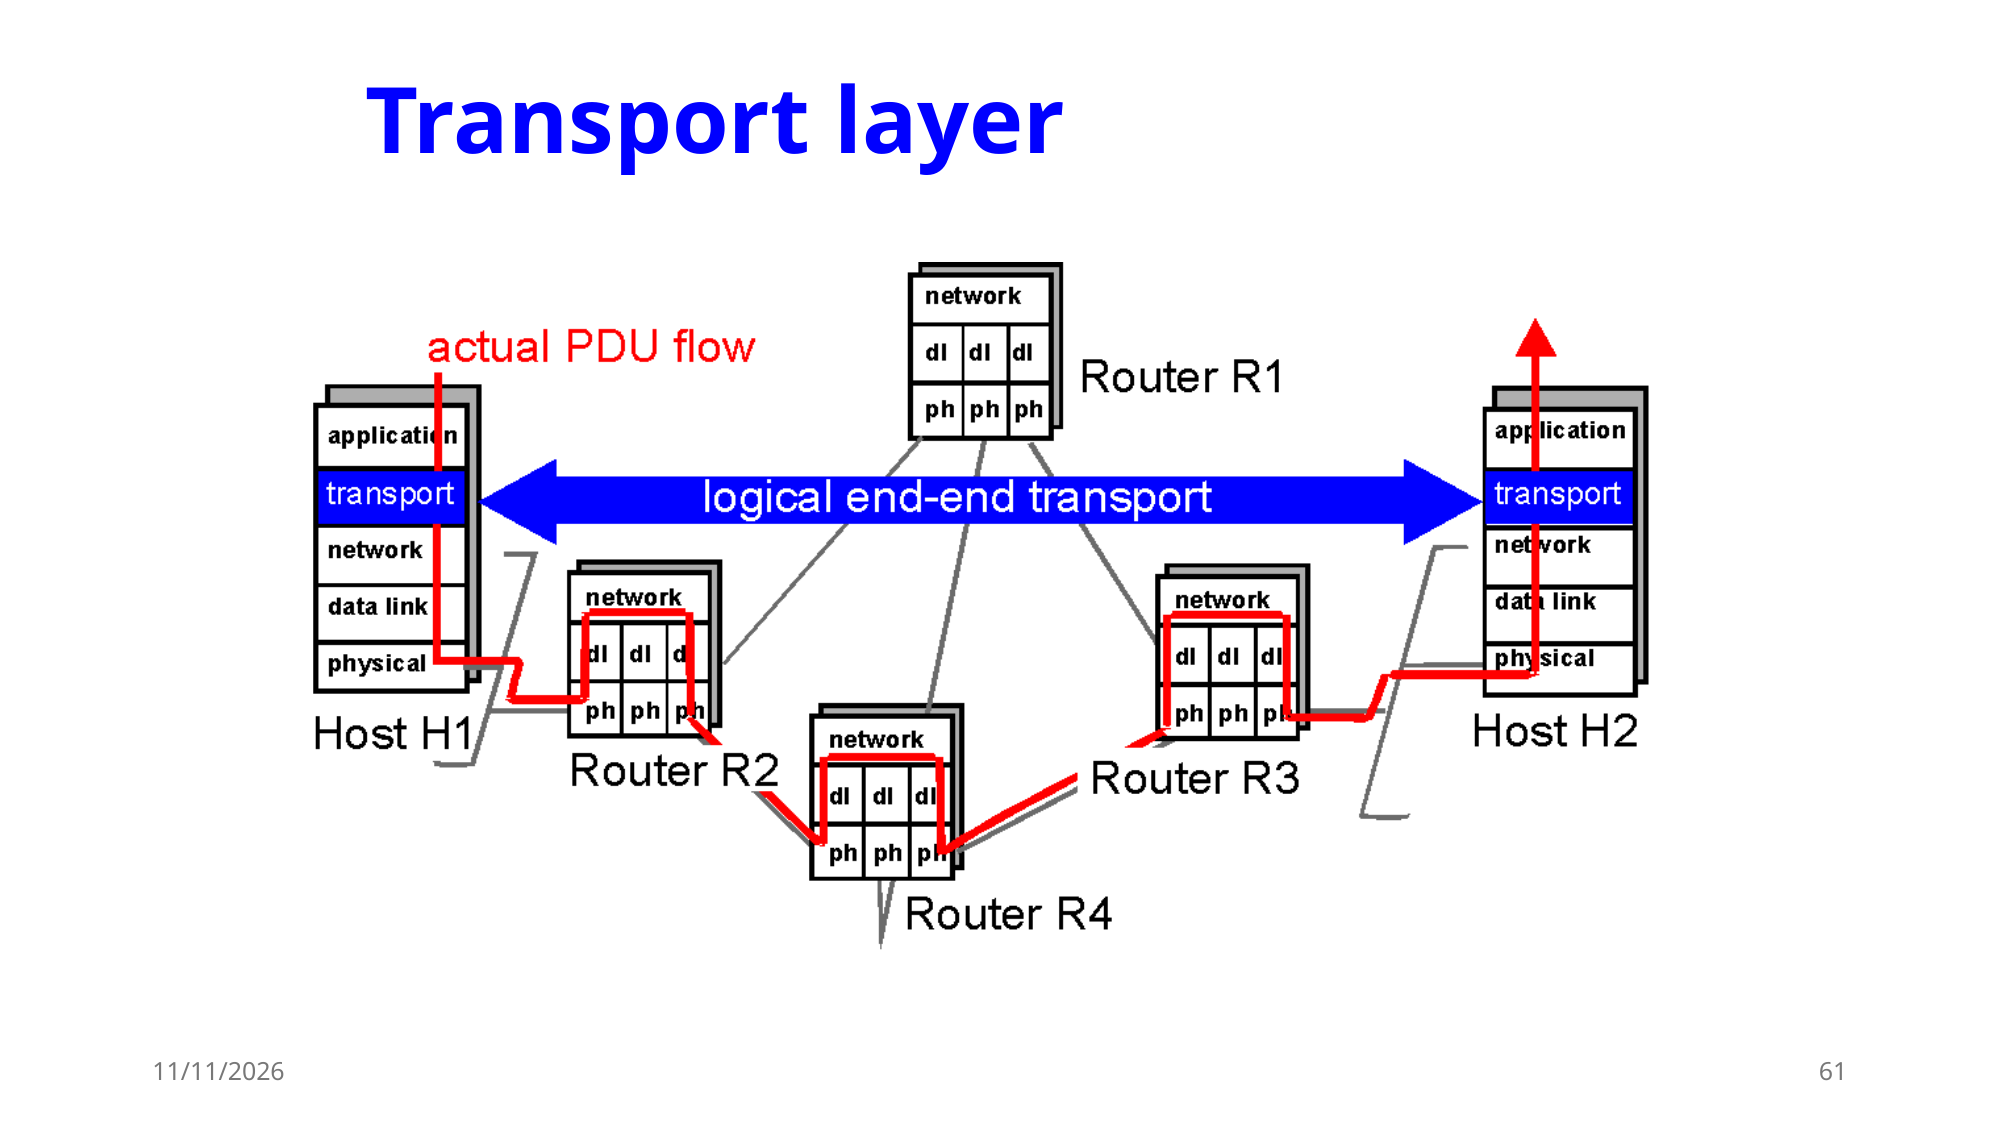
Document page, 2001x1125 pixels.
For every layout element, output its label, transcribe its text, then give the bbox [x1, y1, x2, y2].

slide_number 61 [1412, 1042, 1863, 1103]
picture [311, 261, 1651, 952]
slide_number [137, 1042, 588, 1103]
title Transport layer [350, 30, 1700, 218]
